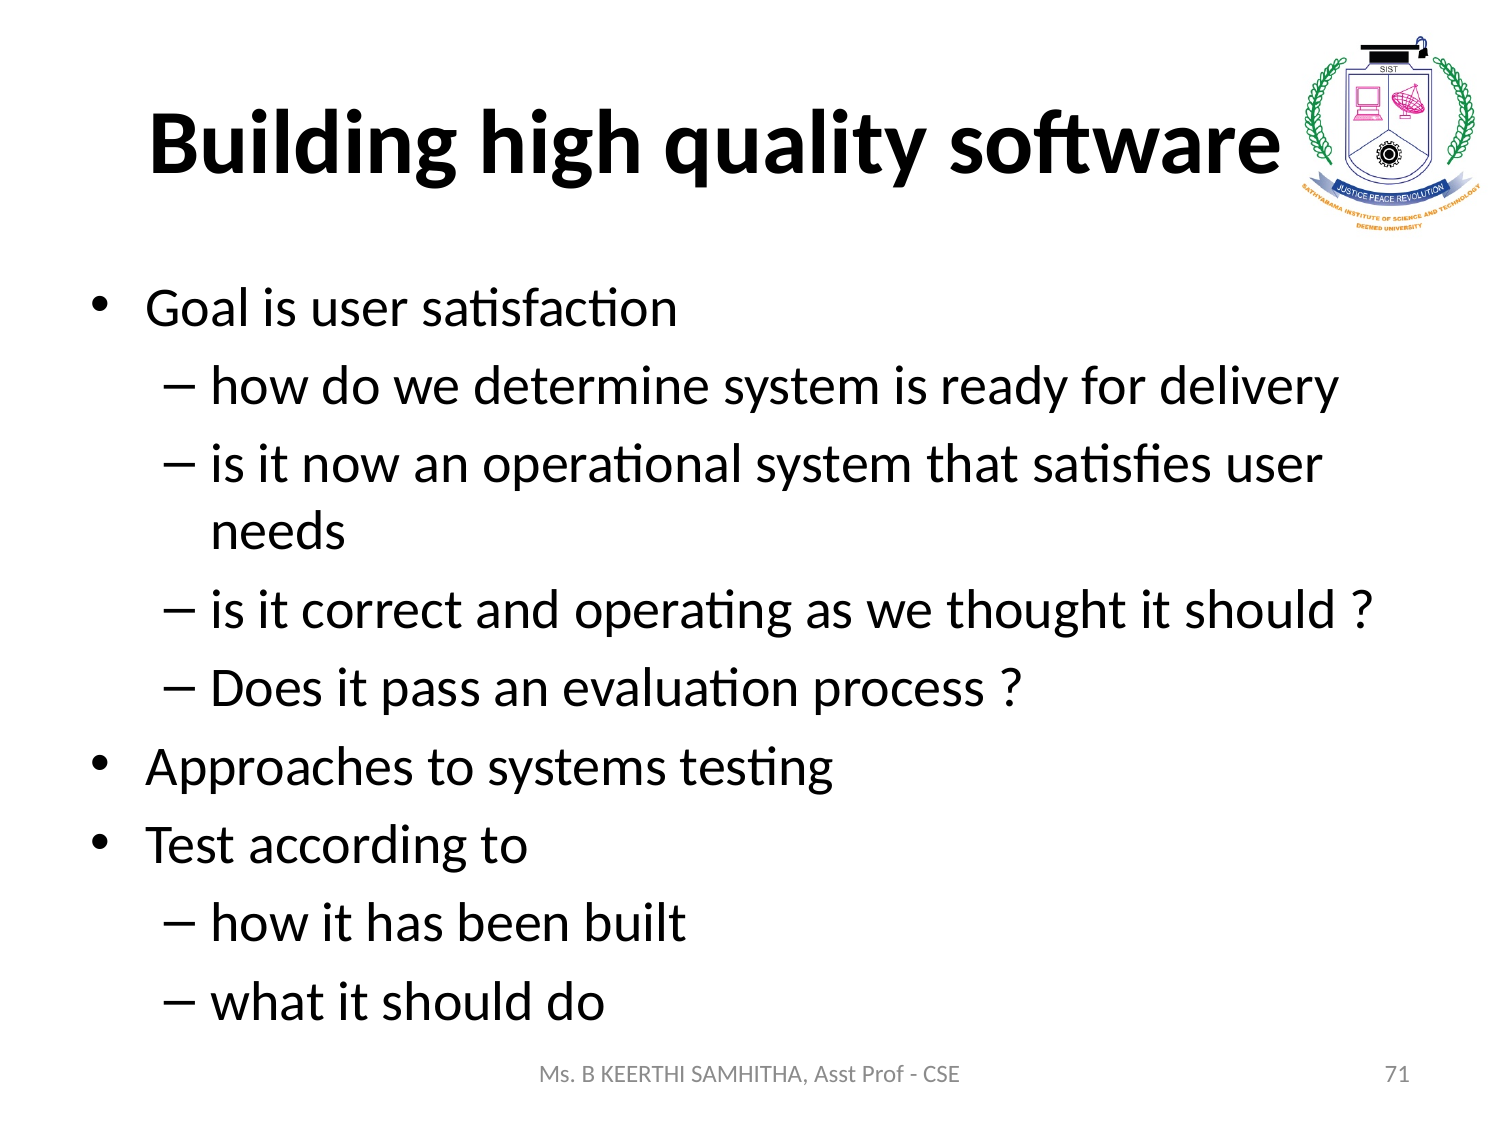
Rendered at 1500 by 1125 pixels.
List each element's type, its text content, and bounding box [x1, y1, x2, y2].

title Building high quality software [41, 42, 1392, 231]
footer Ms. B KEERTHI SAMHITHA, Asst Prof - CSE [512, 1042, 988, 1103]
slide_number 71 [1074, 1042, 1425, 1103]
list Goal is user satisfaction how do we determine system is ready for delivery is it now an operational system that satisfies user needs is it correct and operating as we thought it should ? Does it pass an evaluation process ? Approaches to systems testing Test according to how it has been built what it should do [75, 262, 1425, 1047]
picture [1280, 30, 1500, 251]
